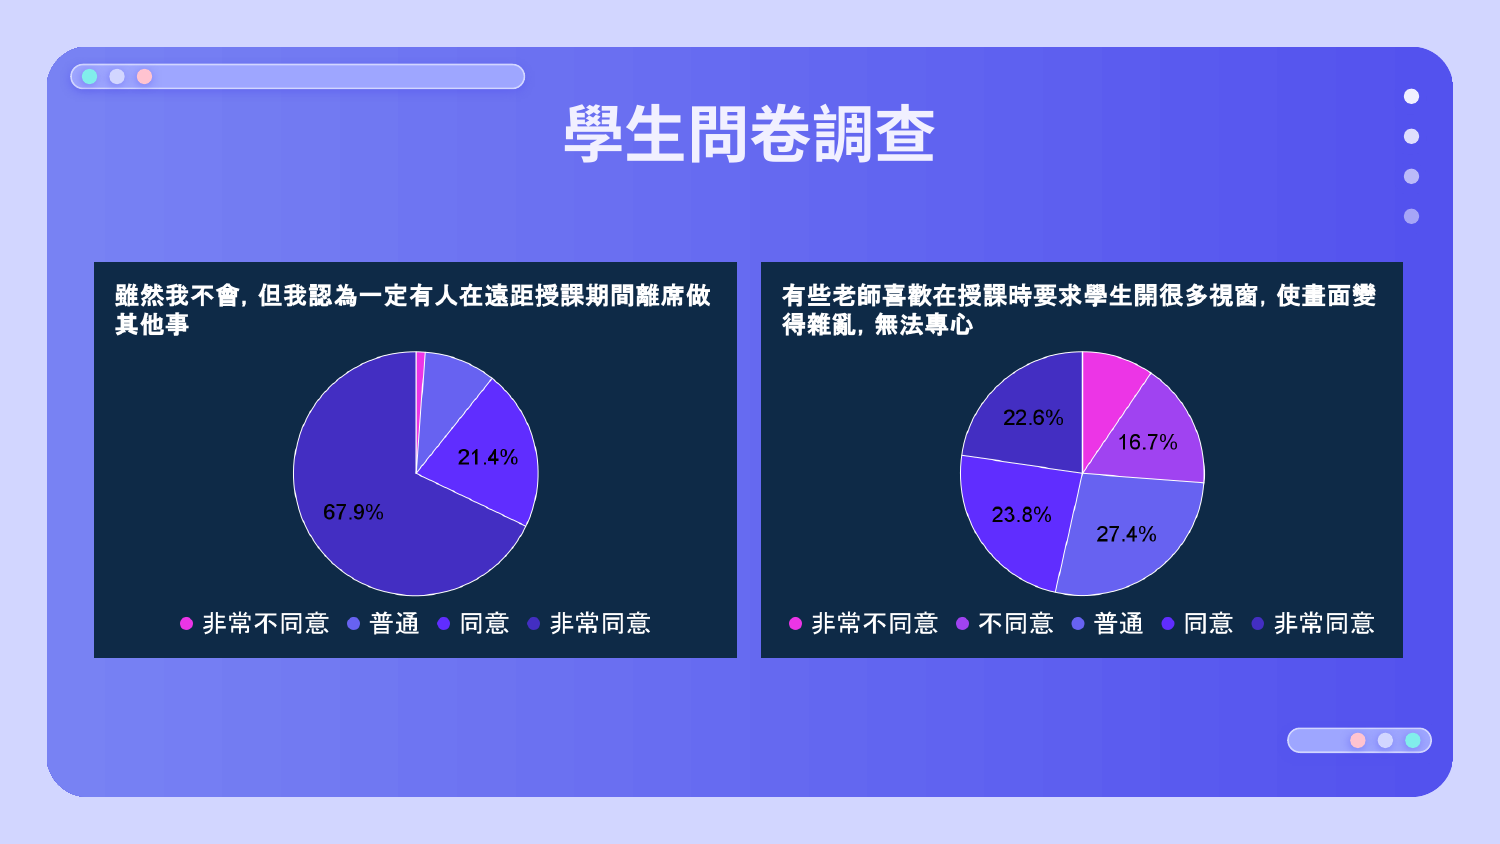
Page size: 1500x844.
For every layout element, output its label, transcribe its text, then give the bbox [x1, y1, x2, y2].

picture [760, 262, 1404, 658]
title 學生問卷調查 [63, 80, 1437, 175]
picture [94, 262, 737, 658]
